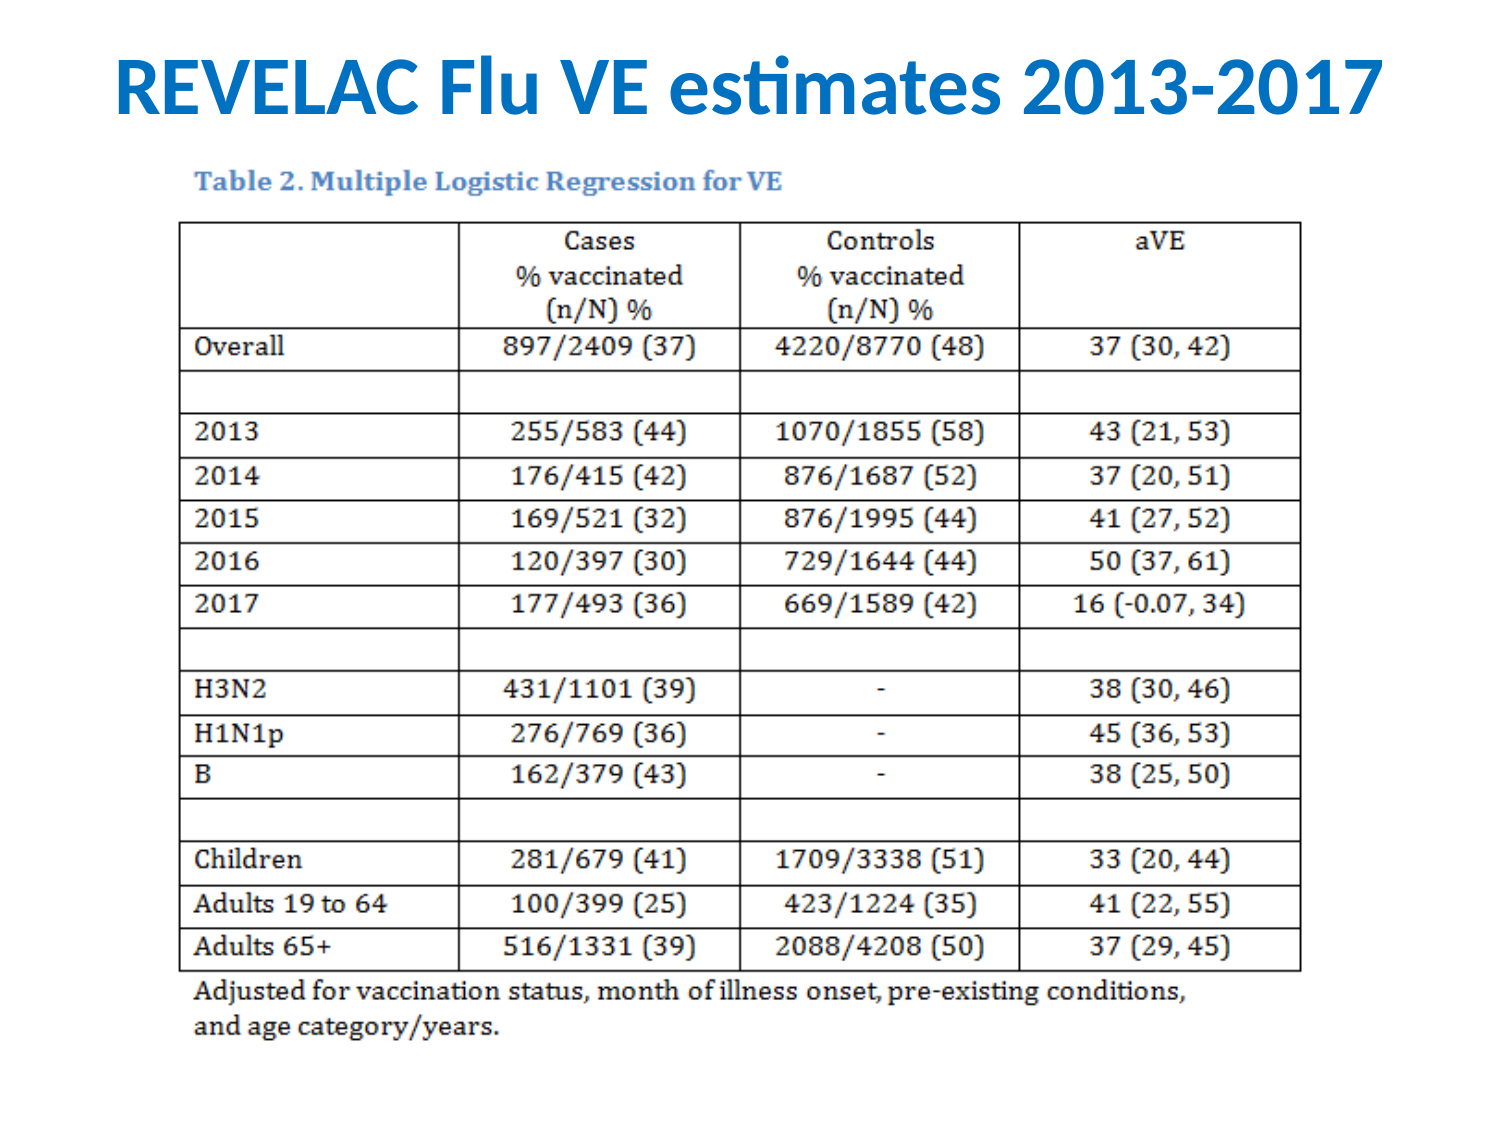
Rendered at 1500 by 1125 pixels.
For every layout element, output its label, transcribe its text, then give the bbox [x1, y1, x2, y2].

picture [144, 124, 1351, 1063]
title REVELAC Flu VE estimates 2013-2017 [75, 0, 1425, 175]
